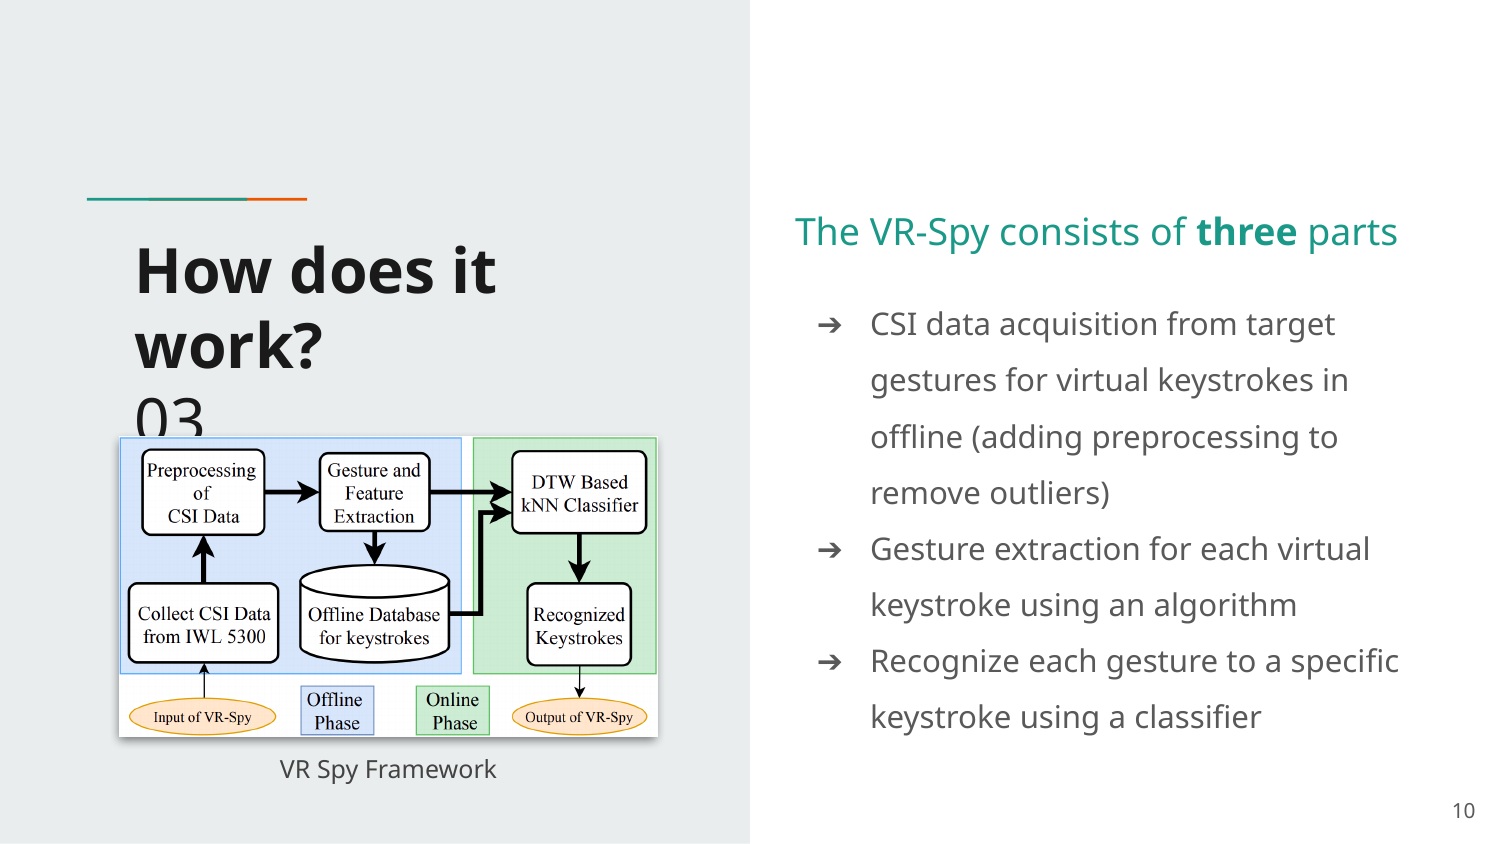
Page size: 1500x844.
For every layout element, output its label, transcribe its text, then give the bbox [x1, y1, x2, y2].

title How does it work? 03 [119, 216, 707, 401]
text_box VR Spy Framework [116, 742, 661, 799]
picture [119, 435, 658, 737]
list The VR-Spy consists of three parts CSI data acquisition from target gestures for virtual keystrokes in offline (adding preprocessing to remove outliers) Gesture extraction for each virtual keystroke using an algorithm Recognize each gesture to a specific keystroke using a classifier [780, 170, 1432, 739]
slide_number ‹#› [1400, 779, 1491, 844]
